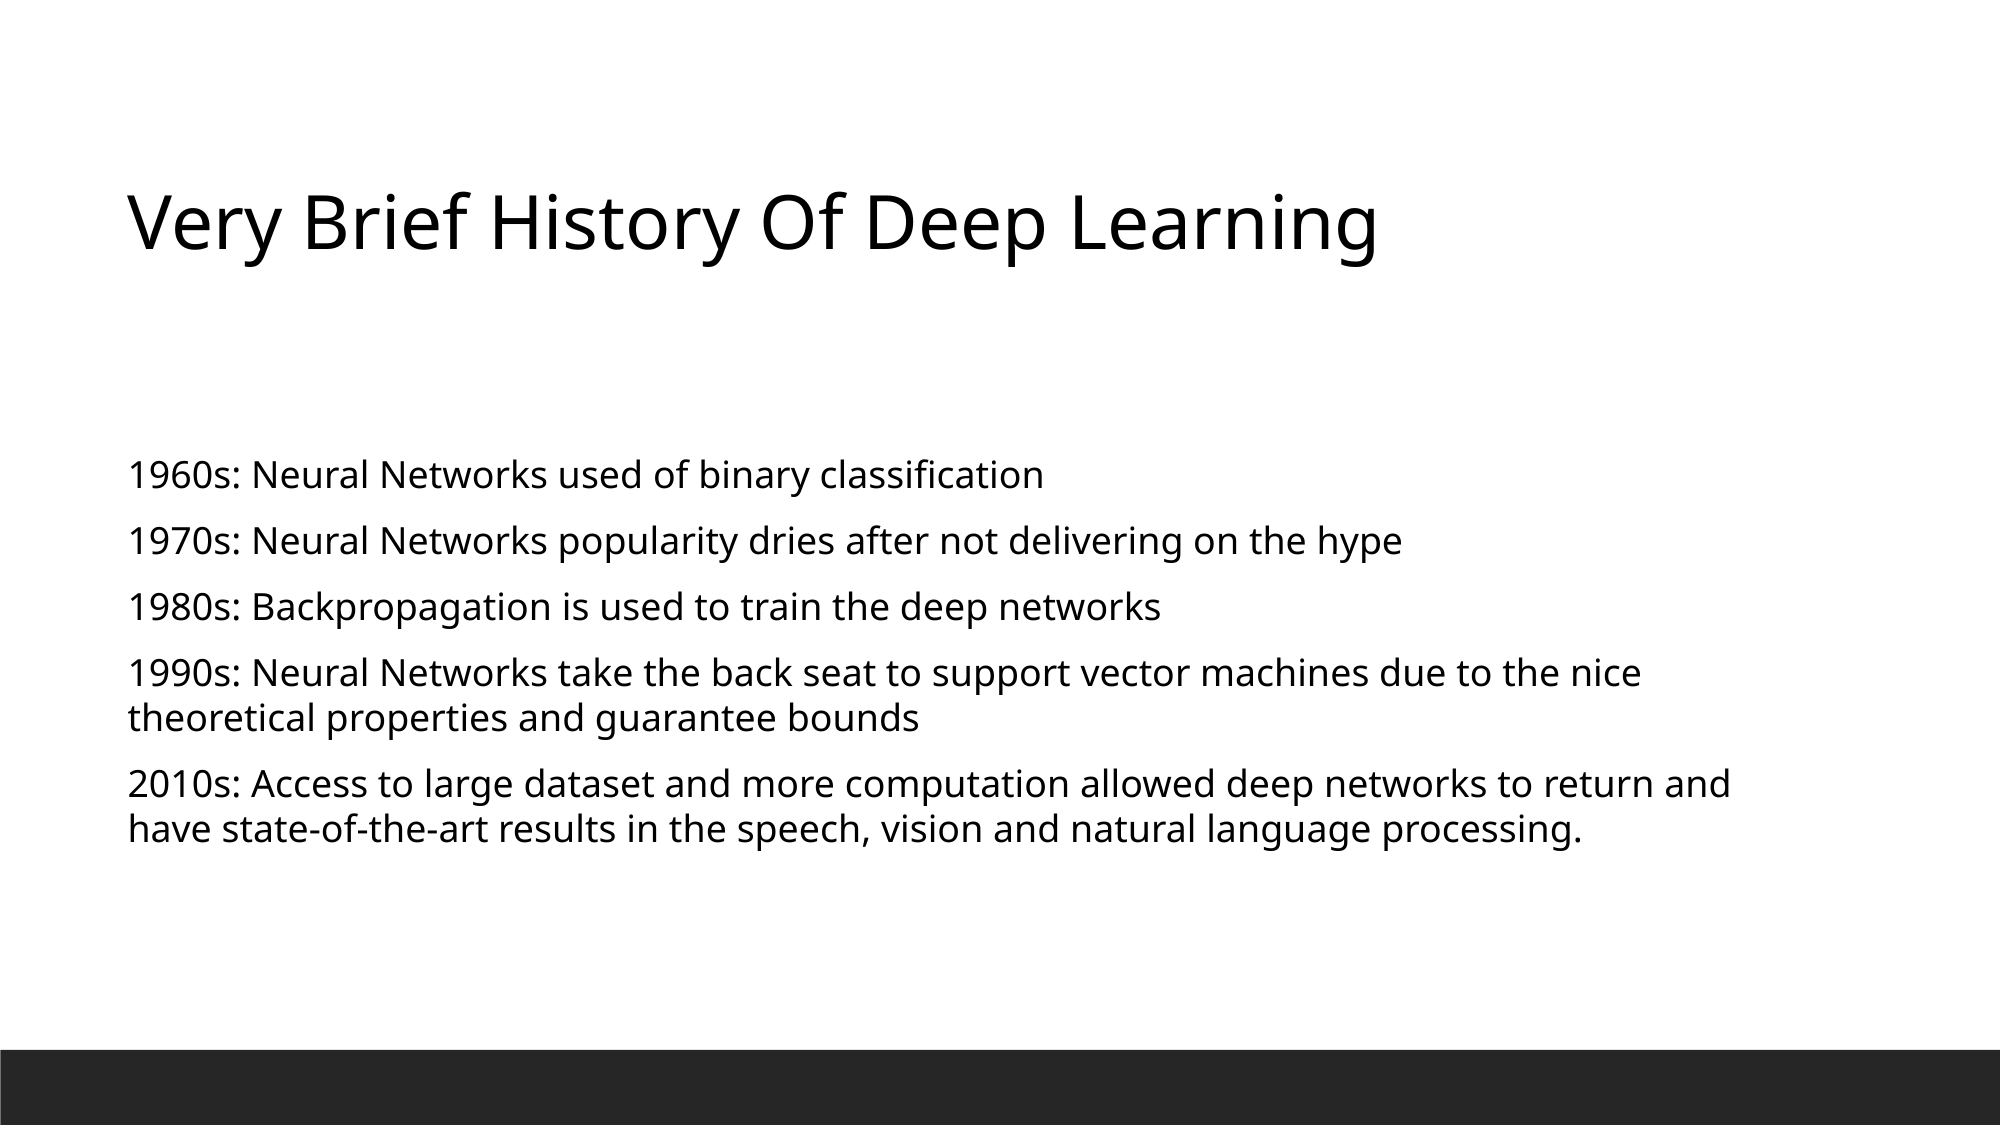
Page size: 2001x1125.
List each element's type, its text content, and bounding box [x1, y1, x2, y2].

text_box 1960s: Neural Networks used of binary classification 1970s: Neural Networks popularity dries after not delivering on the hype 1980s: Backpropagation is used to train the deep networks 1990s: Neural Networks take the back seat to support vector machines due to the nice theoretical properties and guarantee bounds 2010s: Access to large dataset and more computation allowed deep networks to return and have state-of-the-art results in the speech, vision and natural language processing. [112, 351, 1775, 950]
text_box Very Brief History Of Deep Learning [112, 99, 1775, 339]
